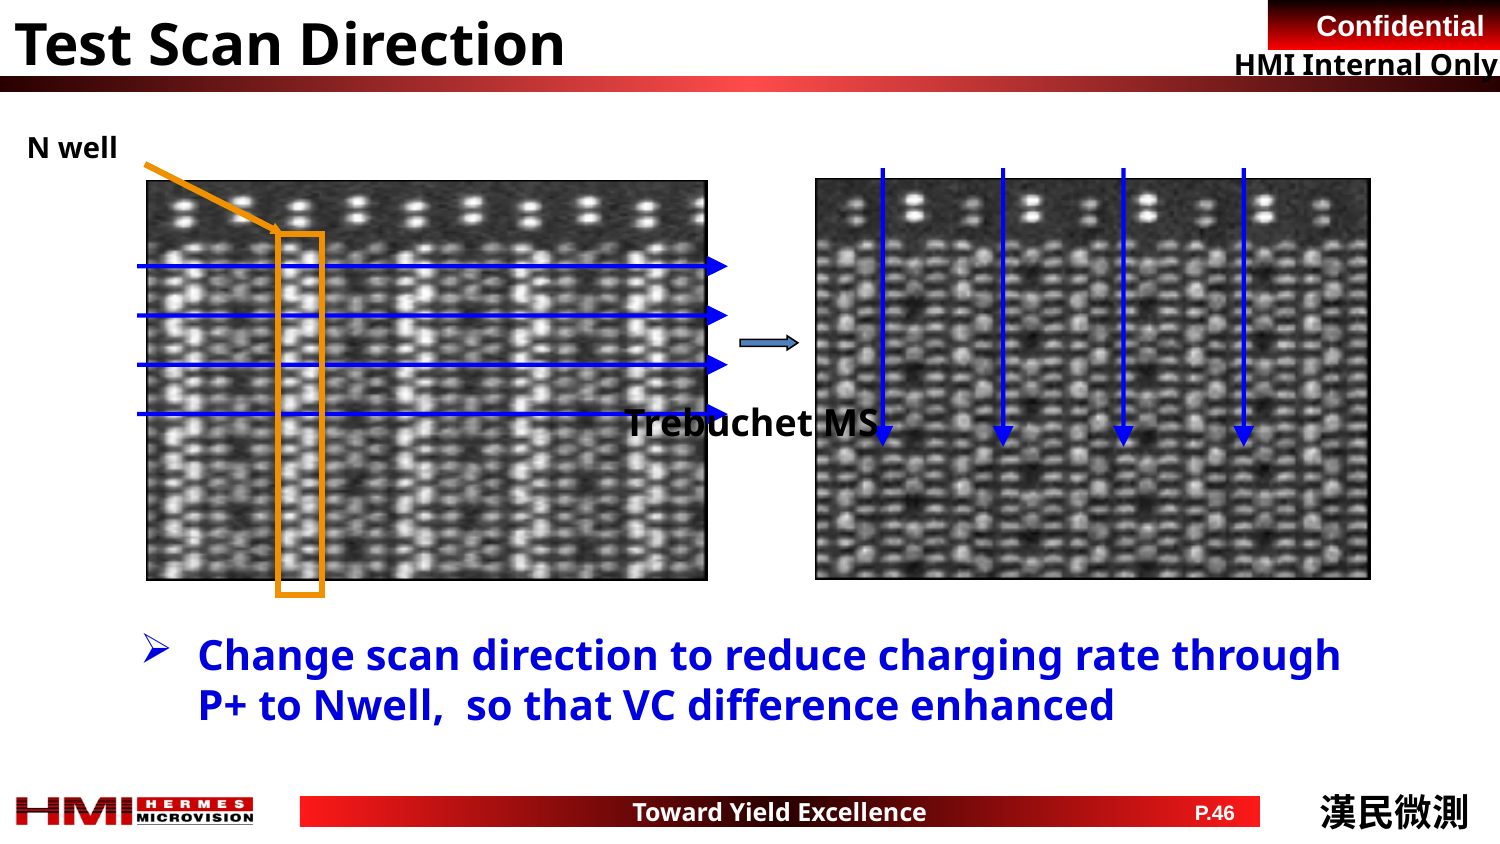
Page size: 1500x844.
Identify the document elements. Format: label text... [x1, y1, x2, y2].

picture [815, 177, 1371, 581]
picture [15, 796, 255, 826]
text_box Change scan direction to reduce charging rate through P+ to Nwell, so that VC difference enhanced [125, 621, 1360, 736]
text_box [136, 265, 729, 415]
picture [145, 415, 708, 581]
text_box Trebuchet MS [713, 391, 810, 452]
text_box [277, 588, 322, 596]
text_box Test Scan Direction [0, 0, 1258, 85]
text_box N well [11, 121, 133, 172]
text_box [740, 335, 798, 350]
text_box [882, 167, 1244, 448]
picture [145, 180, 708, 265]
